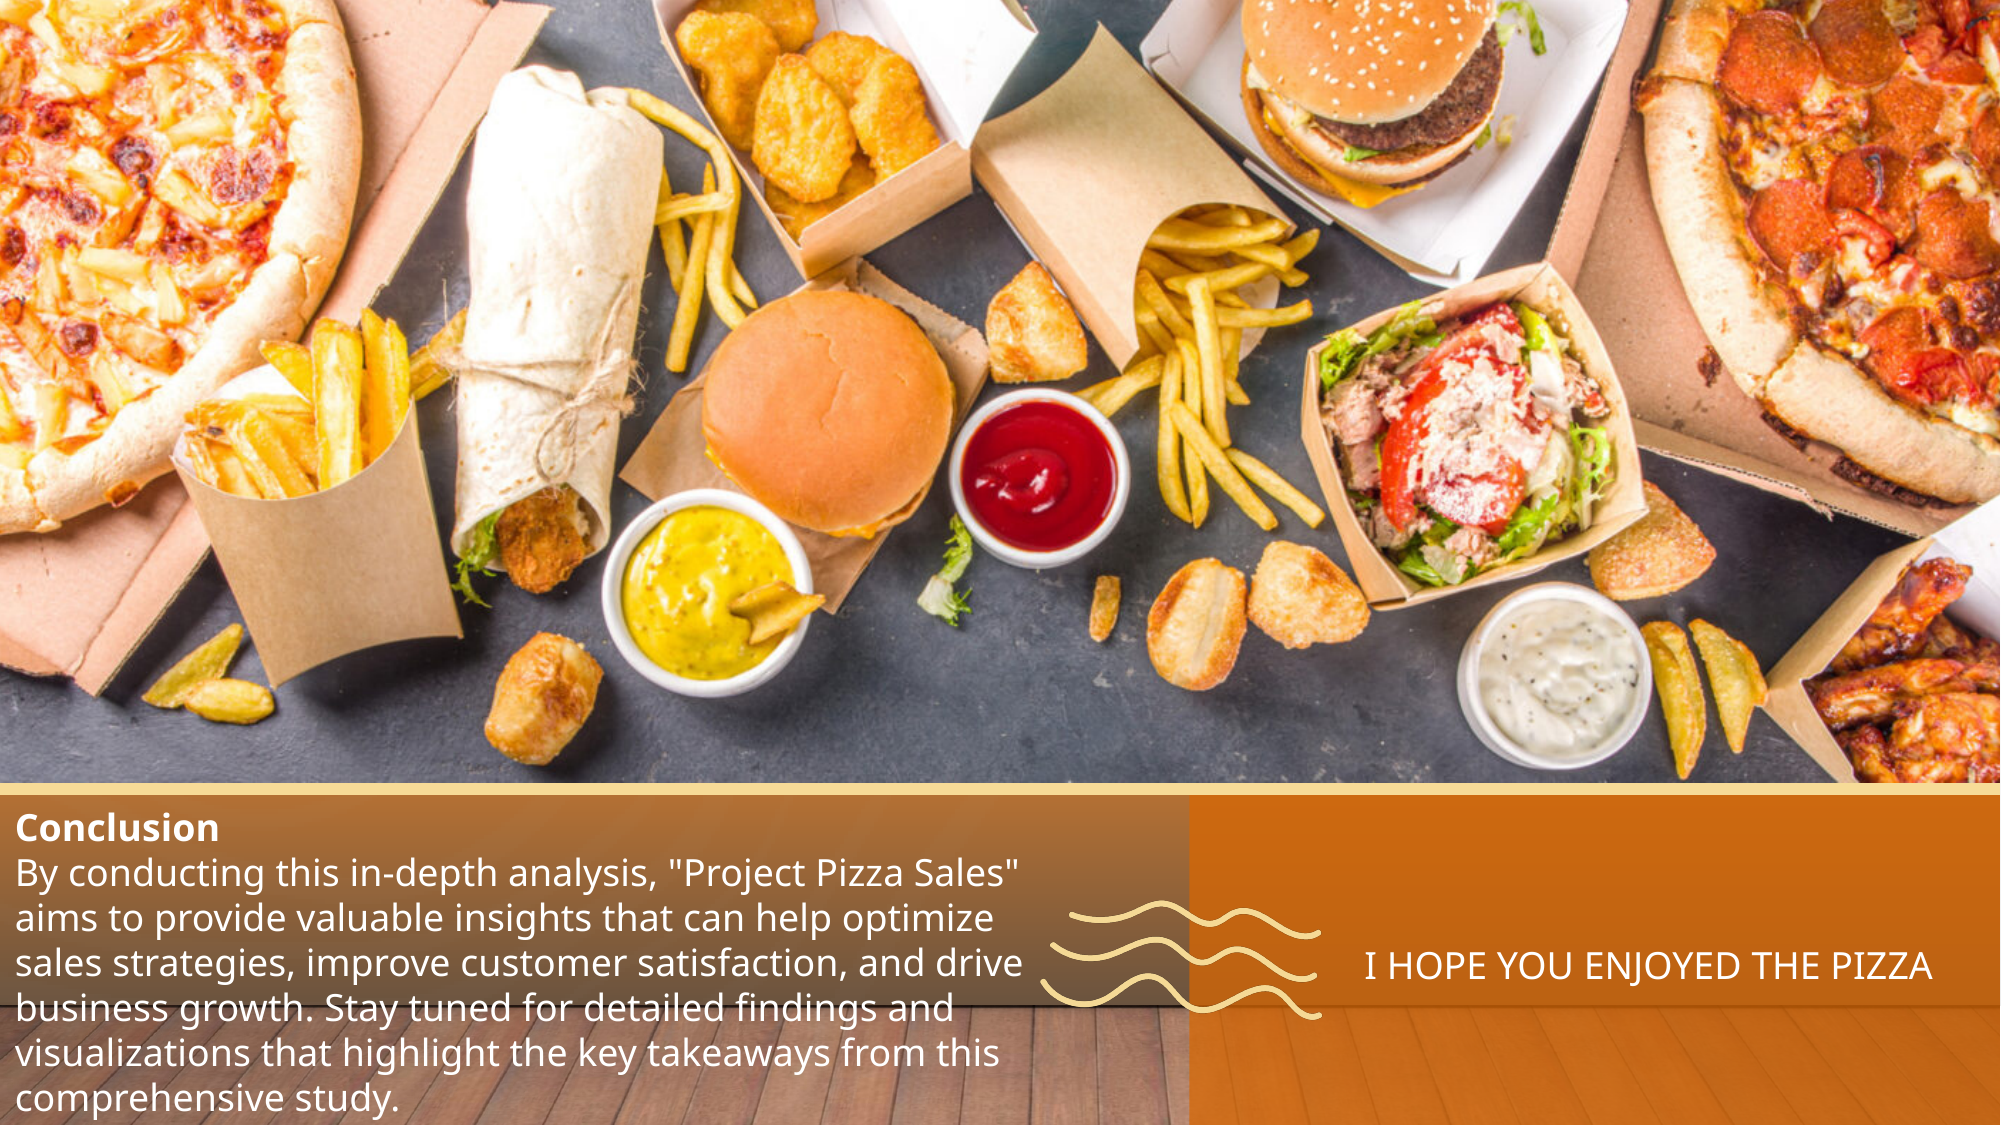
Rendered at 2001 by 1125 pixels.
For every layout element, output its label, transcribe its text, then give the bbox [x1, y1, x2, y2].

picture [0, 0, 2000, 783]
list I Hope you enjoyed the pizza [1322, 867, 2000, 1054]
picture [1073, 889, 1322, 1125]
text_box Conclusion By conducting this in-depth analysis, "Project Pizza Sales" aims to provide valuable insights that can help optimize sales strategies, improve customer satisfaction, and drive business growth. Stay tuned for detailed findings and visualizations that highlight the key takeaways from this comprehensive study. [0, 797, 1073, 1125]
